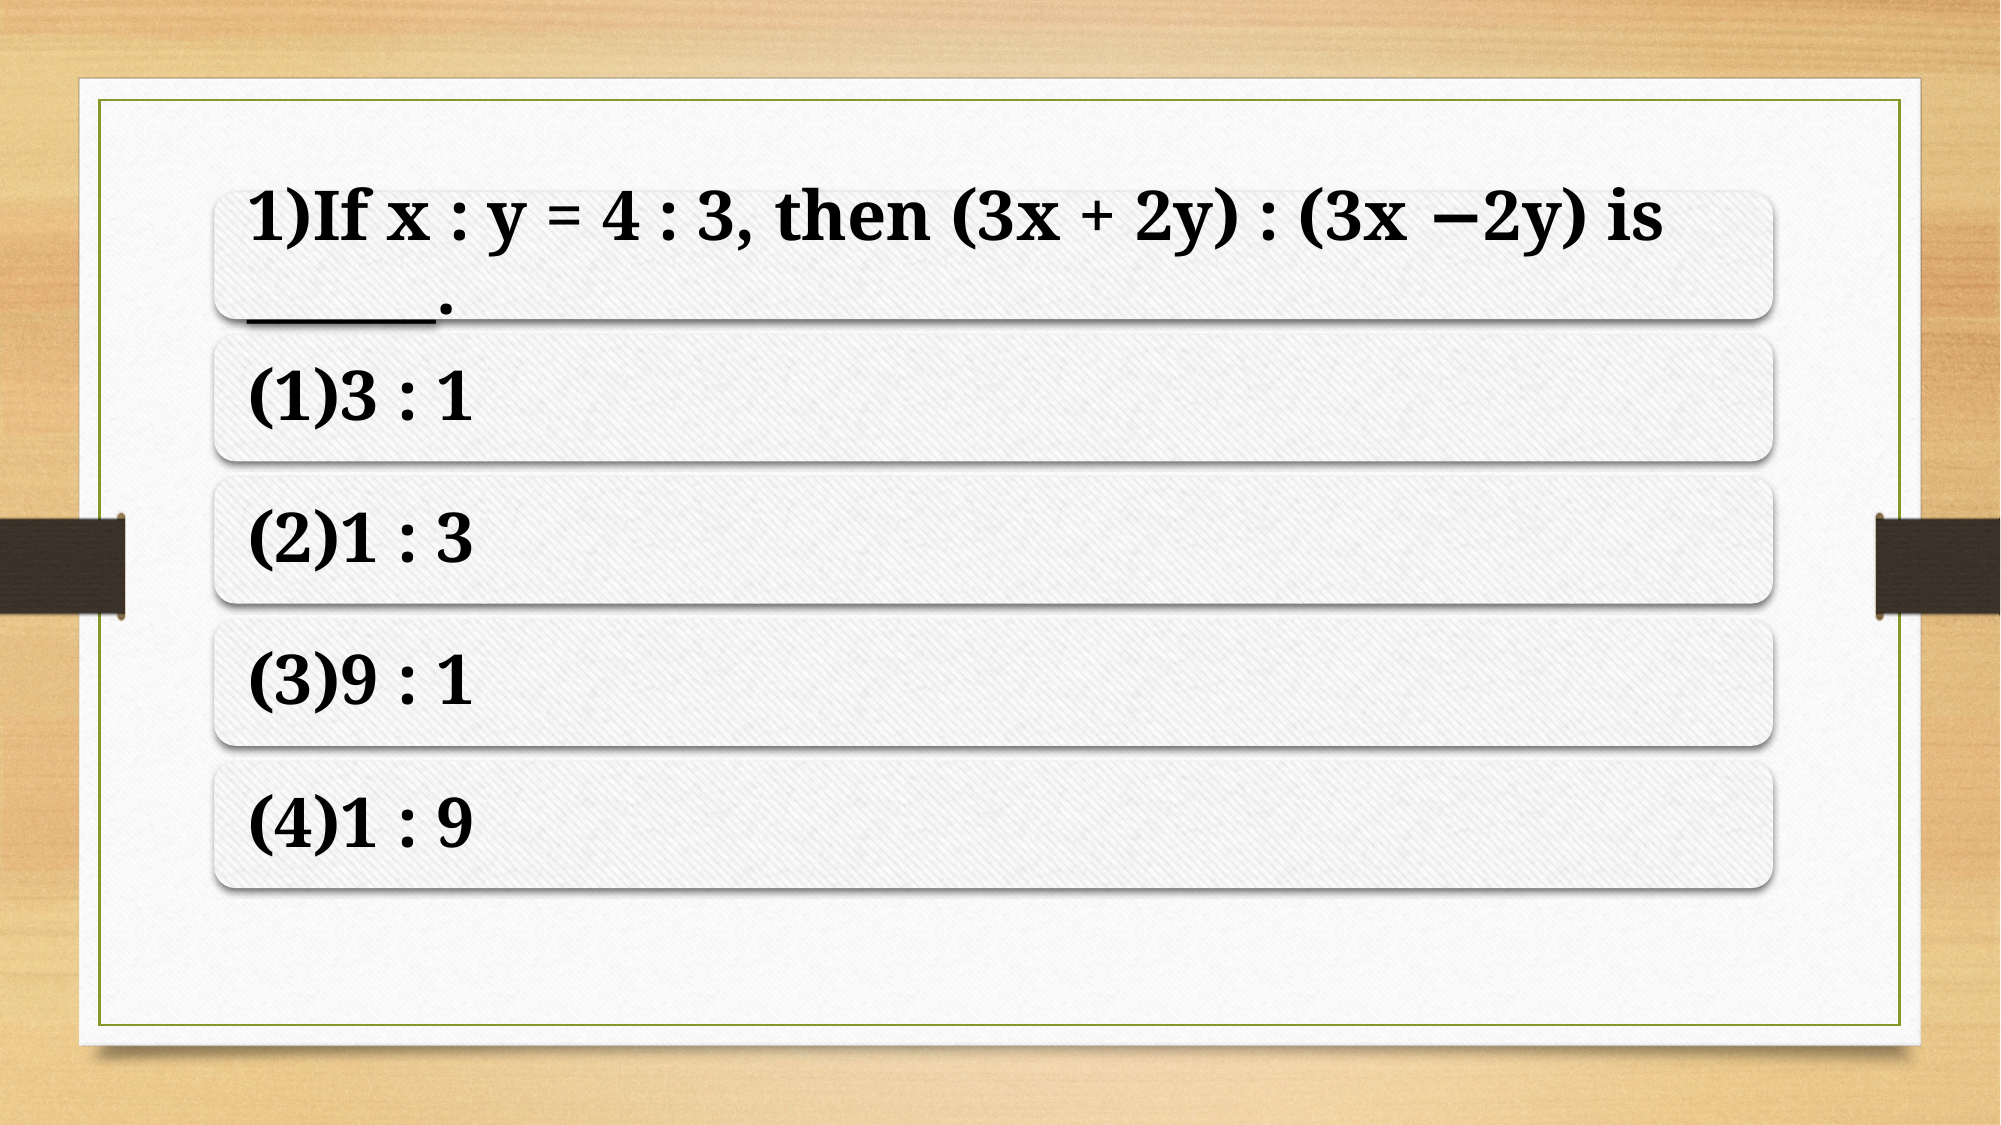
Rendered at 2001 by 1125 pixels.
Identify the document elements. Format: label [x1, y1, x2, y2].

text_box [0, 0, 2000, 1125]
text_box [214, 169, 1774, 912]
